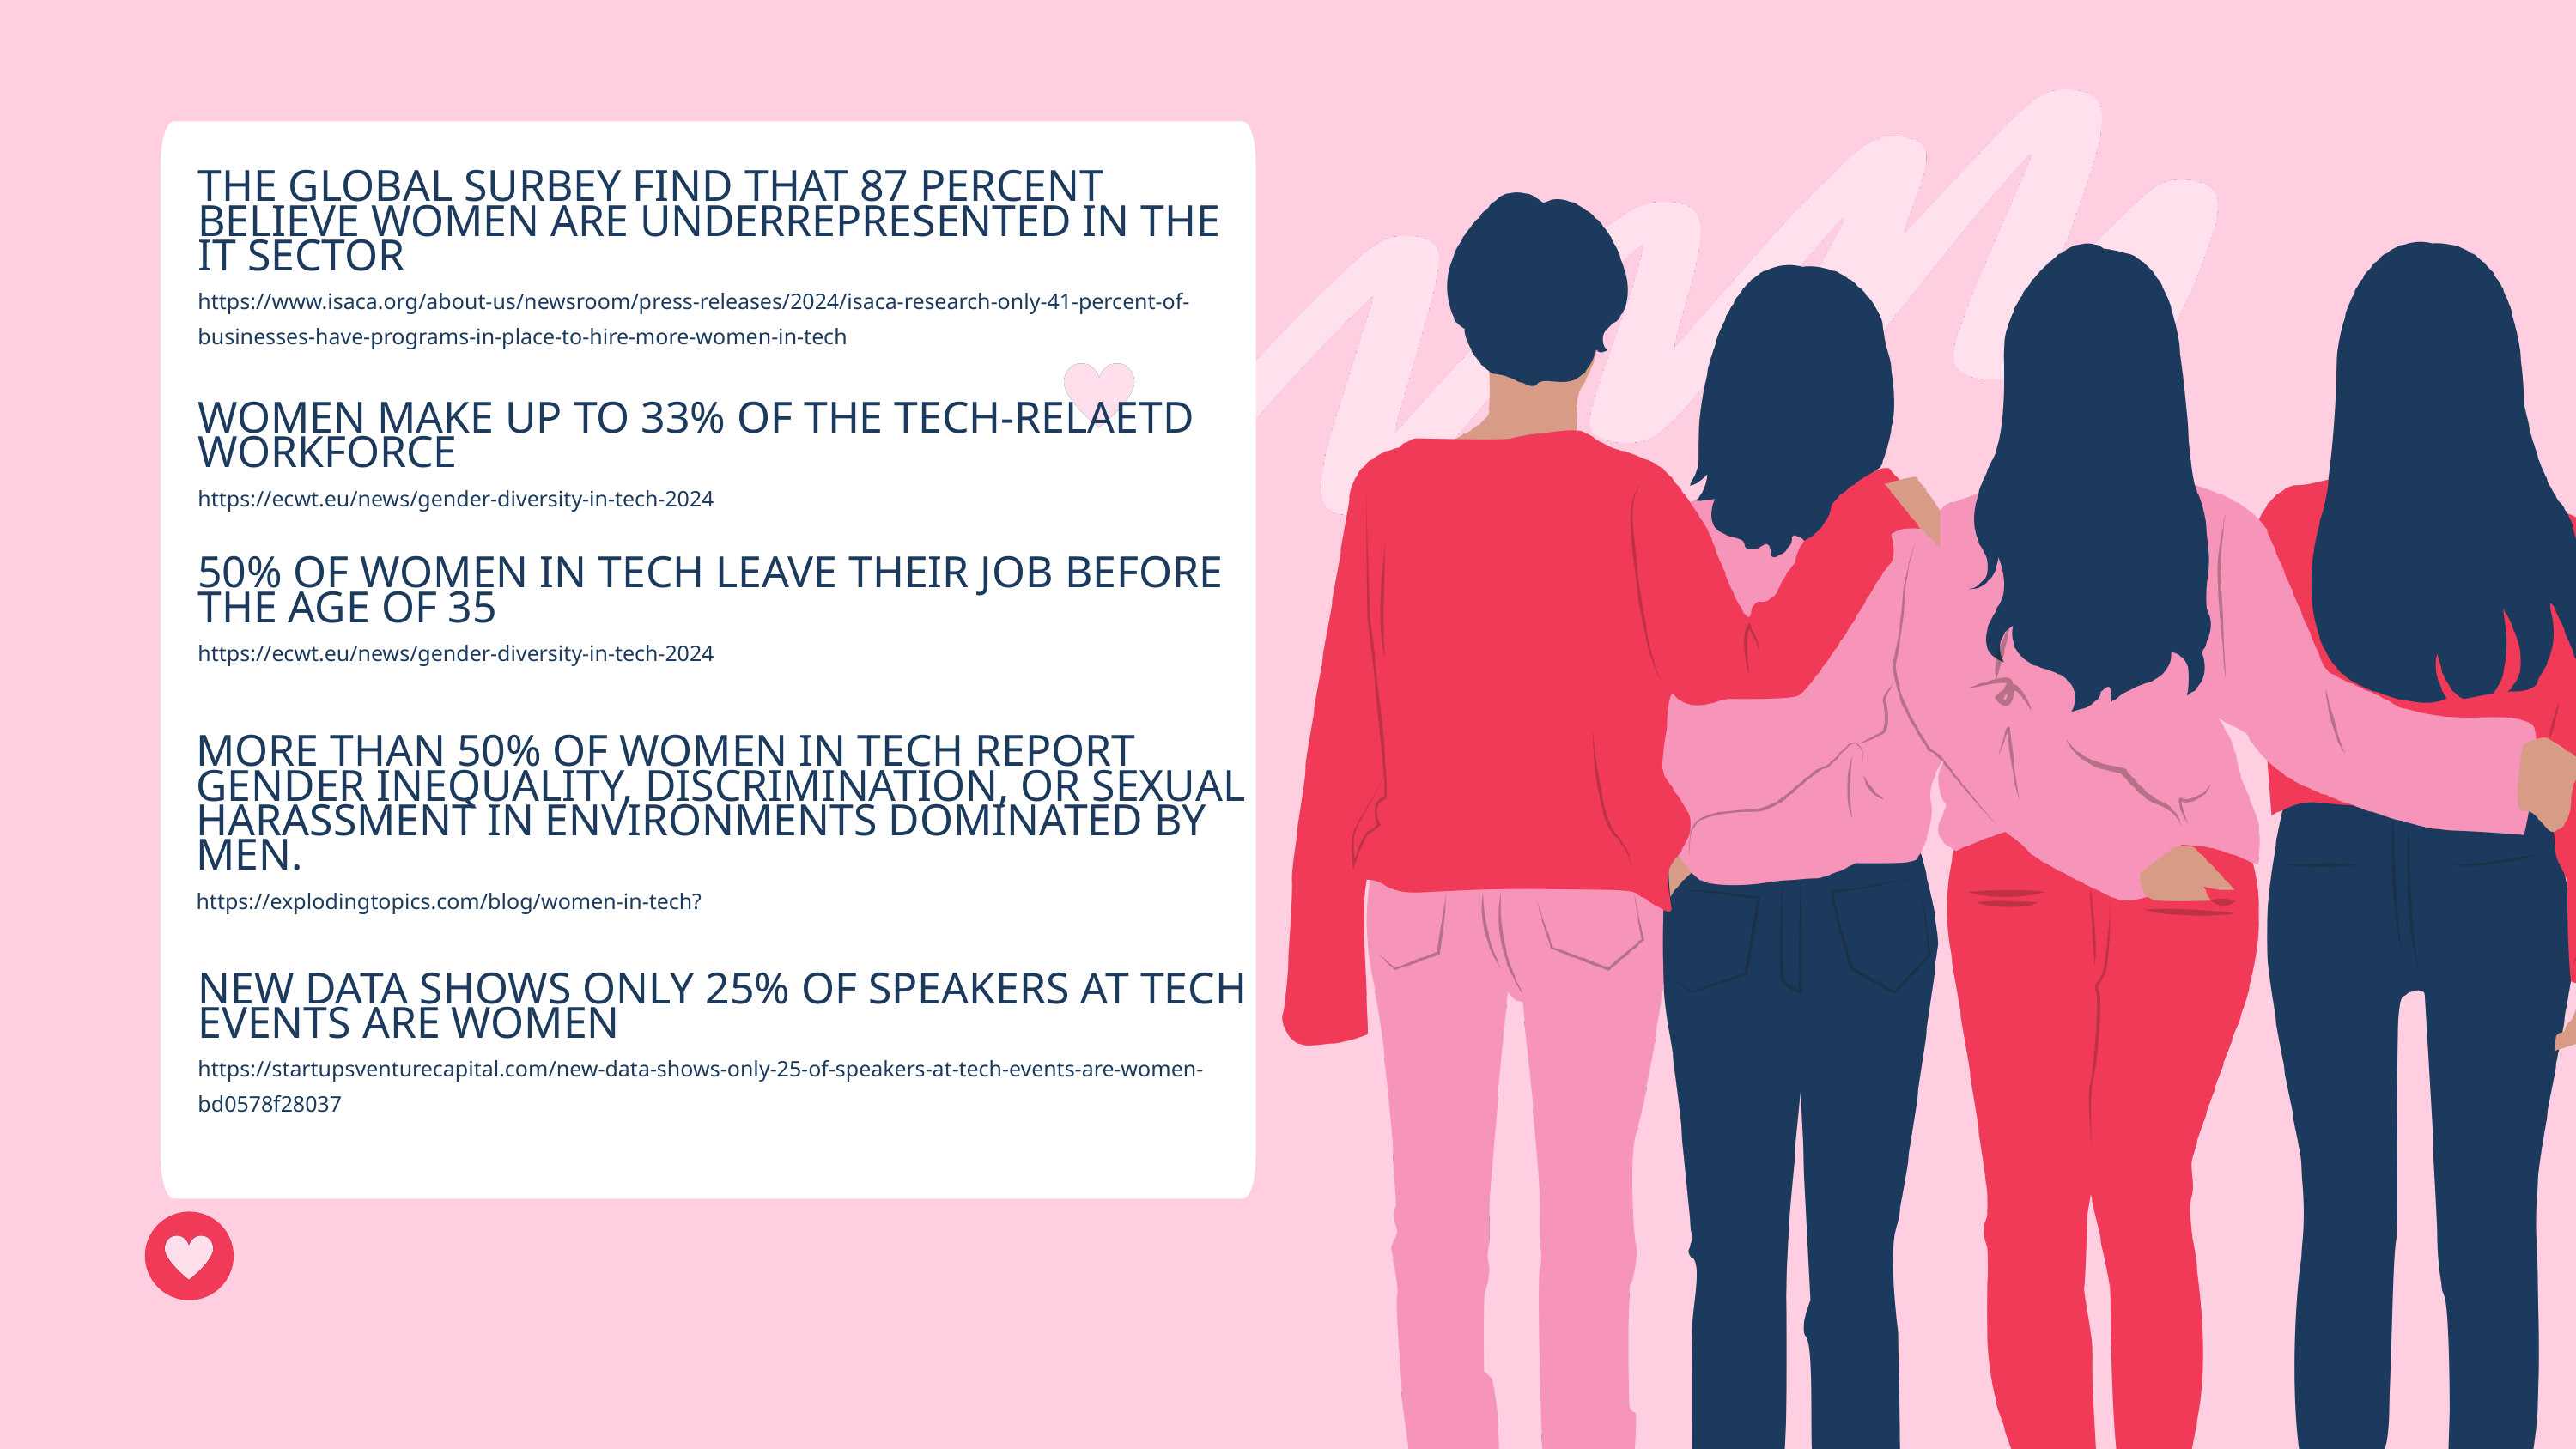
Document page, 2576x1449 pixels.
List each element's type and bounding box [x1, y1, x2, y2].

text_box [144, 1211, 234, 1300]
text_box [1060, 86, 2218, 631]
text_box [1279, 177, 2576, 1449]
text_box [160, 121, 1256, 1199]
